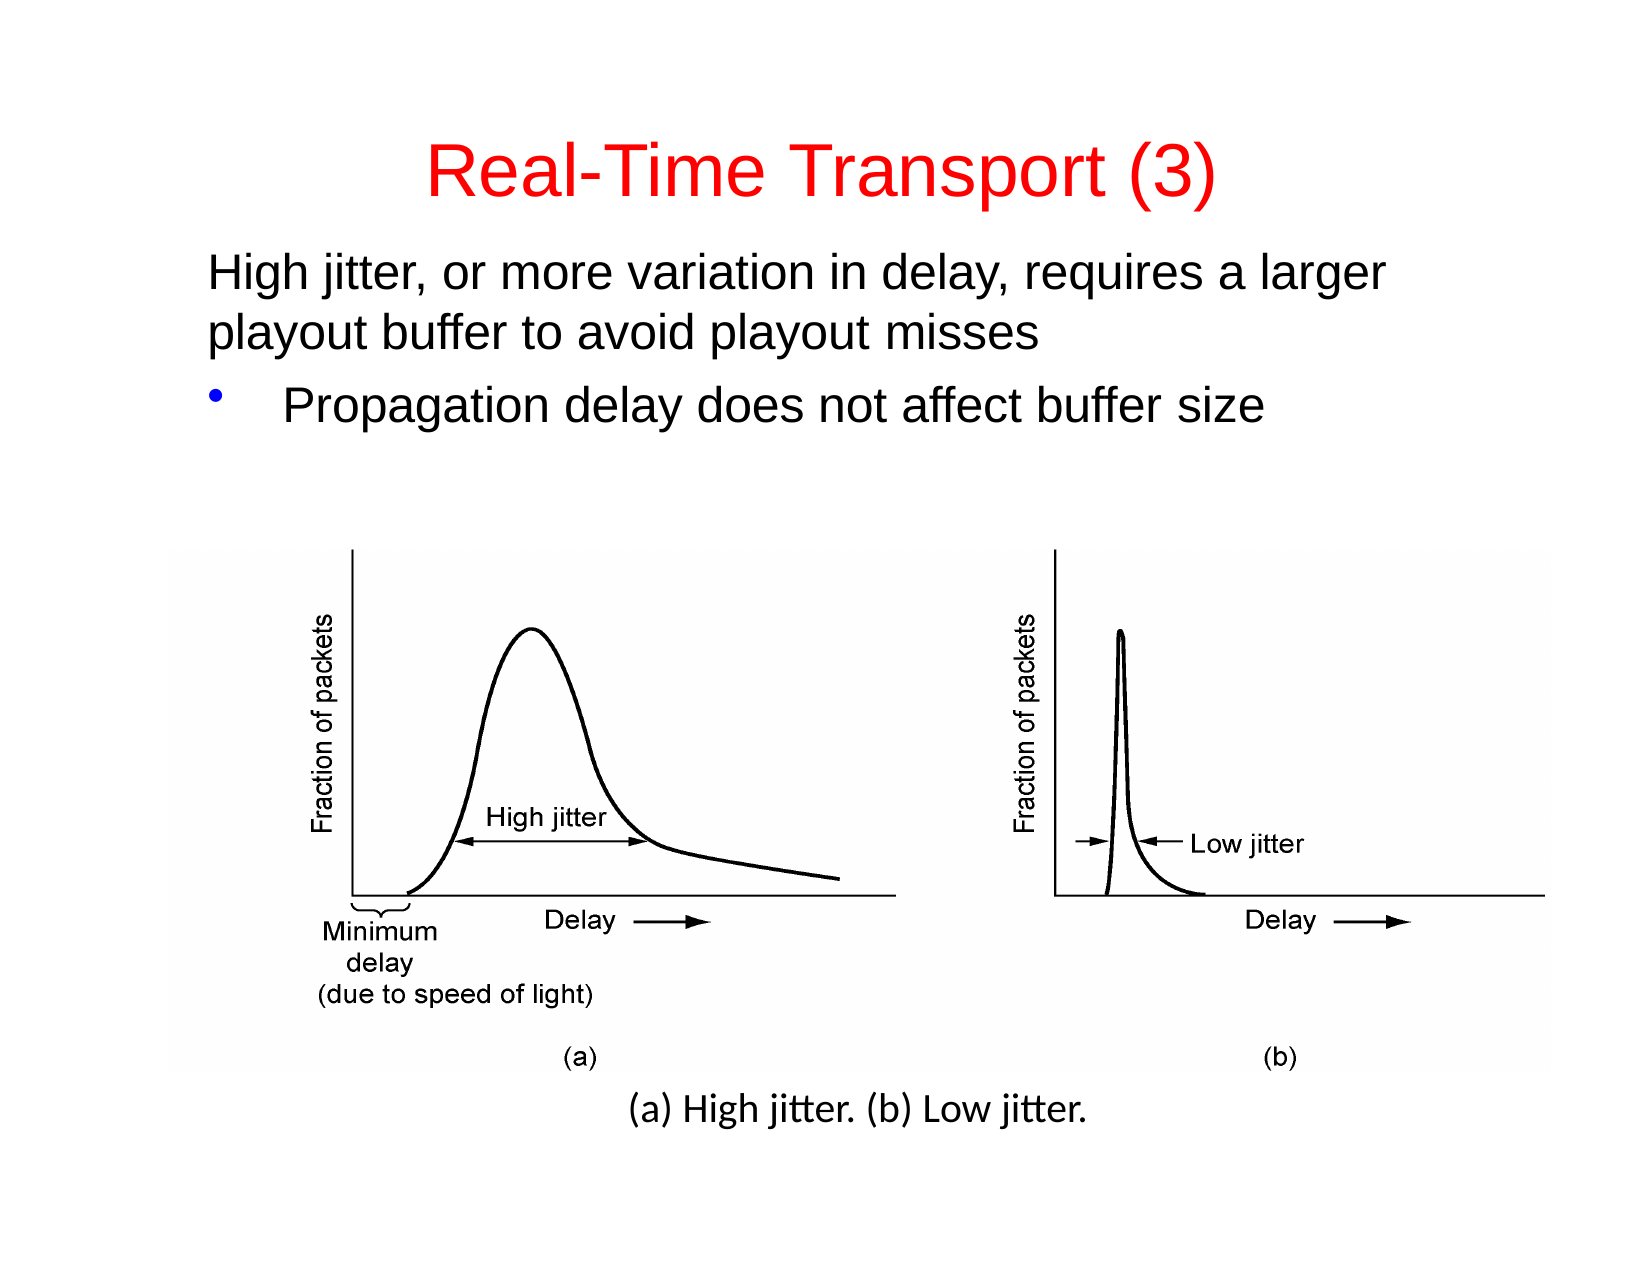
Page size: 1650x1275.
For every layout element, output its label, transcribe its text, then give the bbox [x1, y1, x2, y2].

text_box High jitter, or more variation in delay, requires a larger playout buffer to avoid playout misses Propagation delay does not affect buffer size [205, 237, 1402, 433]
title Real-Time Transport (3) [422, 119, 1227, 237]
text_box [165, 547, 1551, 1134]
